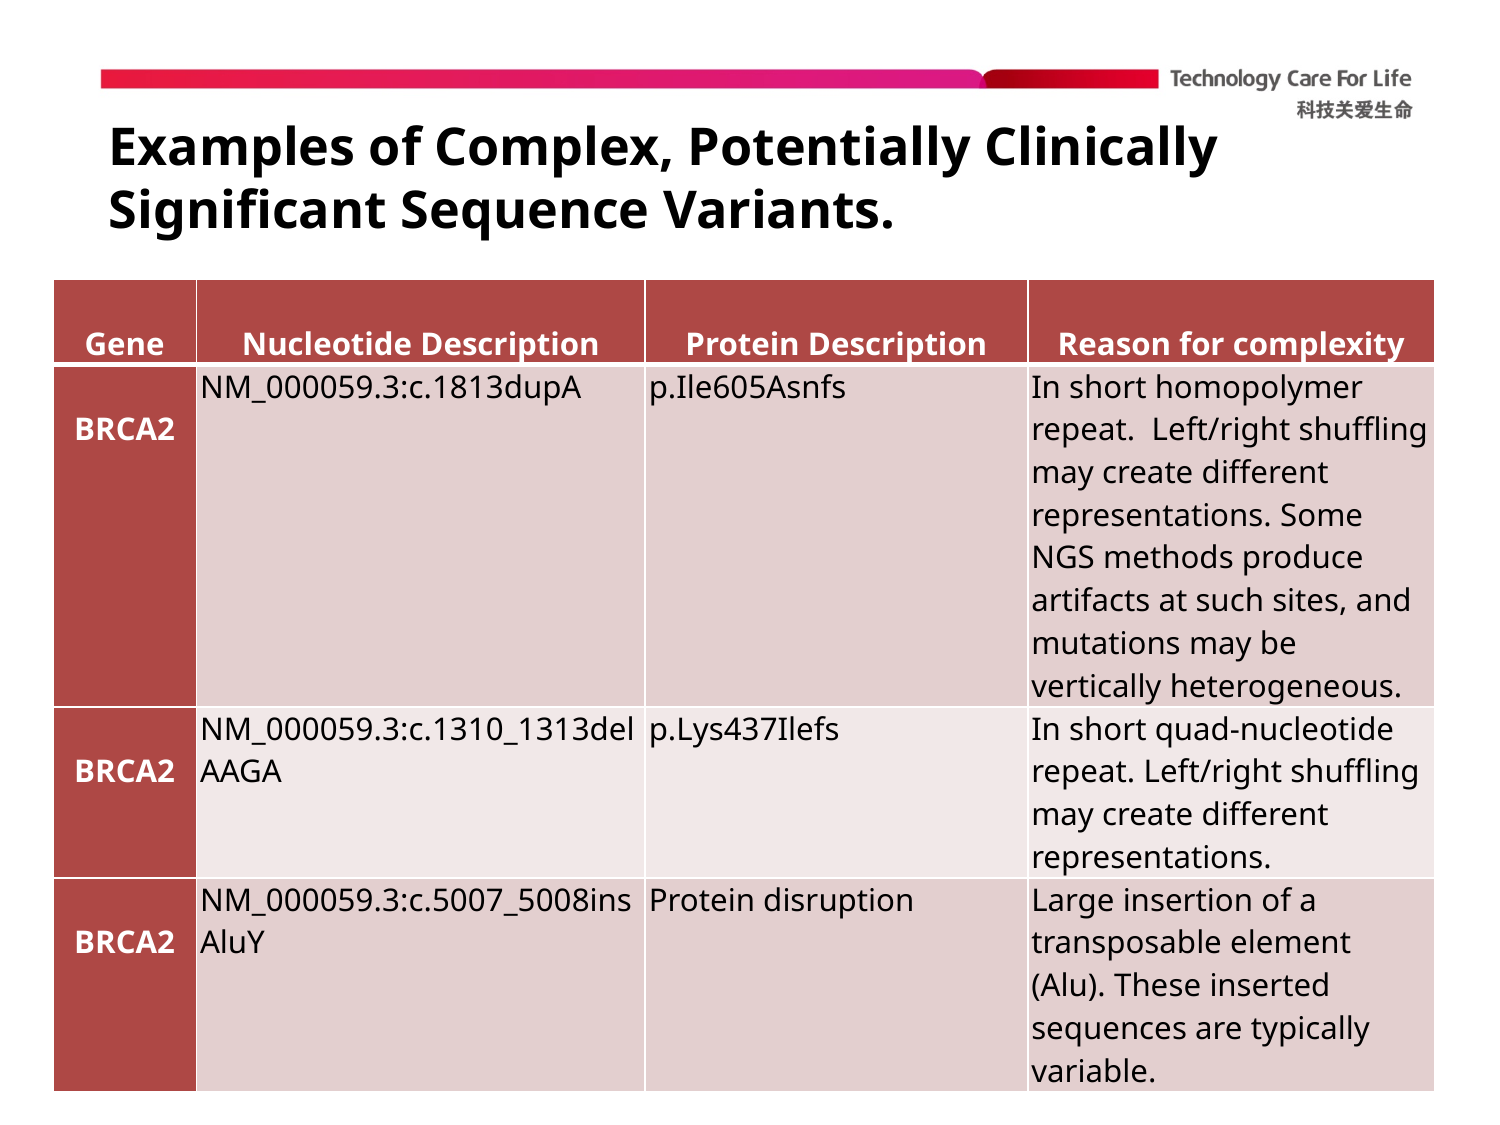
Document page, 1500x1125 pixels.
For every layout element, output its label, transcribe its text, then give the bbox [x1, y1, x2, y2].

table_cell p.Lys437Ilefs [646, 708, 1027, 877]
table_header Protein Description [646, 280, 1027, 362]
table_cell In short homopolymer repeat. Left/right shuffling may create different representations. Some NGS methods produce artifacts at such sites, and mutations may be vertically heterogeneous. [1029, 367, 1434, 706]
table_header Gene [54, 280, 196, 362]
table_cell BRCA2 [54, 879, 196, 1091]
table_cell BRCA2 [54, 367, 196, 706]
title Examples of Complex, Potentially Clinically Significant Sequence Variants. [93, 116, 1444, 236]
table_cell Large insertion of a transposable element (Alu). These inserted sequences are typically variable. [1029, 879, 1434, 1091]
table_cell NM_000059.3:c.1310_1313delAAGA [197, 708, 644, 877]
table_cell Protein disruption [646, 879, 1027, 1091]
table_cell p.Ile605Asnfs [646, 367, 1027, 706]
table_cell NM_000059.3:c.5007_5008insAluY [197, 879, 644, 1091]
table_cell BRCA2 [54, 708, 196, 877]
table_cell In short quad-nucleotide repeat. Left/right shuffling may create different representations. [1029, 708, 1434, 877]
picture [0, 0, 1500, 1125]
table_header Nucleotide Description [197, 280, 644, 362]
table_cell NM_000059.3:c.1813dupA [197, 367, 644, 706]
table_header Reason for complexity [1029, 280, 1434, 362]
